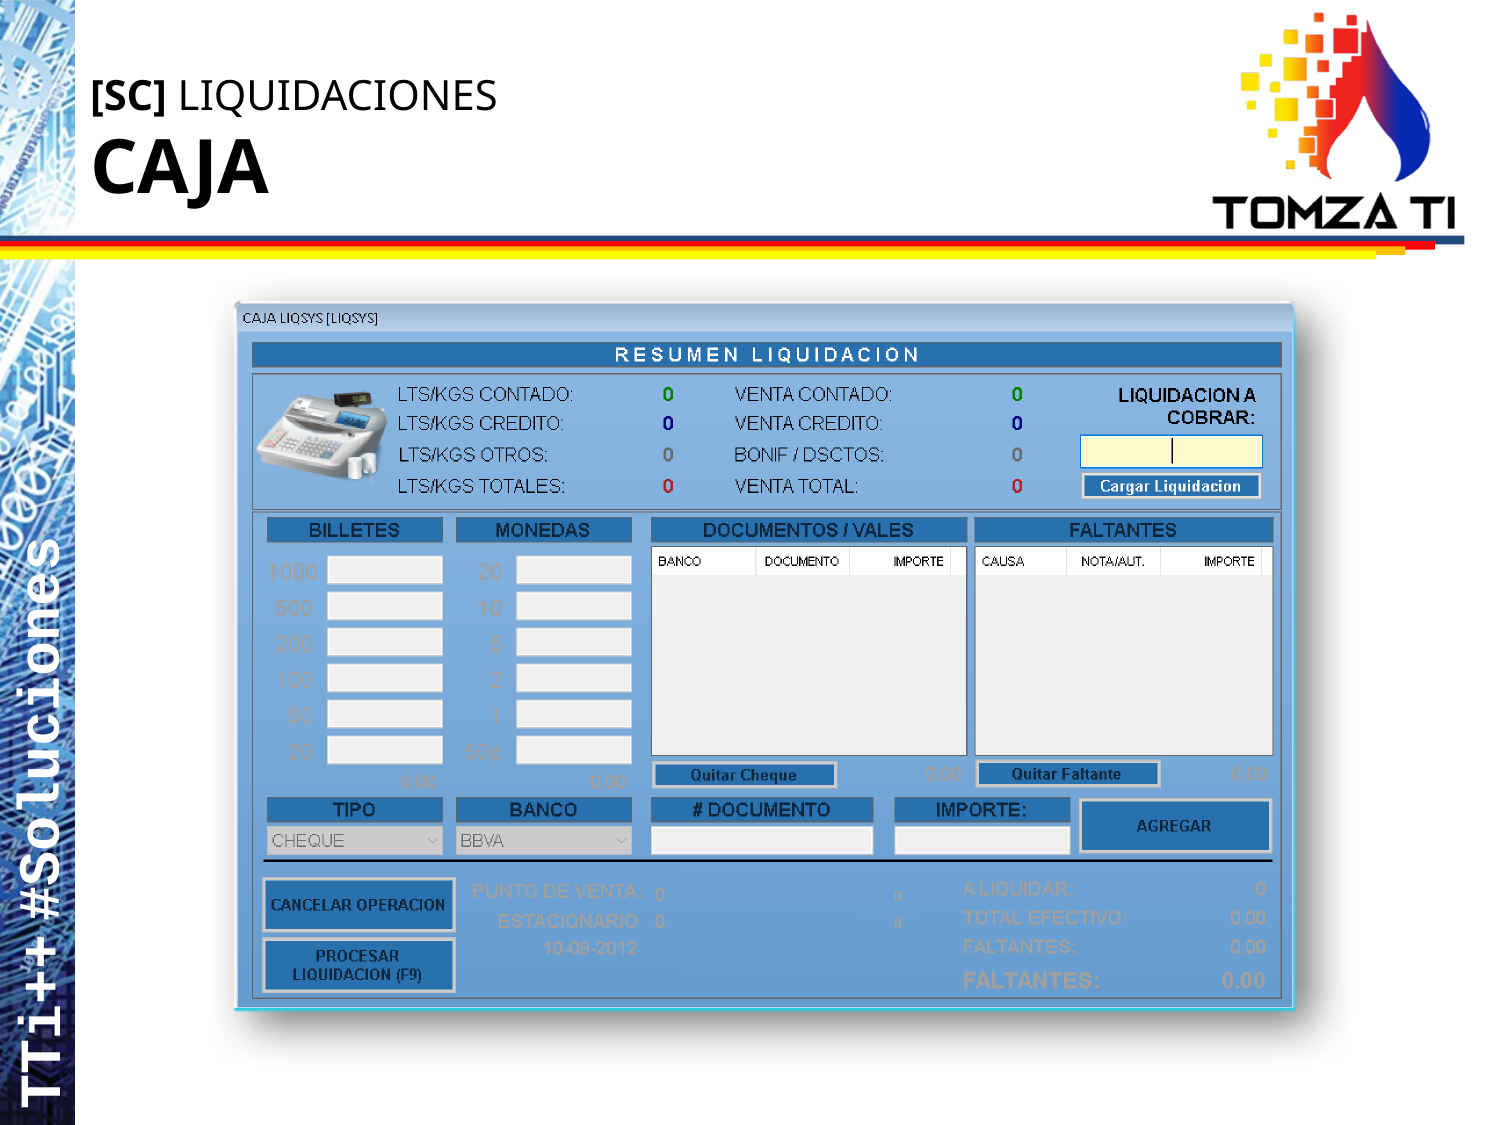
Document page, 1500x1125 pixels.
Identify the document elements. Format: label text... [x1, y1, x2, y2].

picture [0, 0, 75, 235]
picture [212, 287, 1326, 1042]
picture [0, 260, 75, 1125]
picture [1212, 12, 1455, 229]
title [SC] LIQUIDACIONES CAJA [75, 45, 1425, 233]
